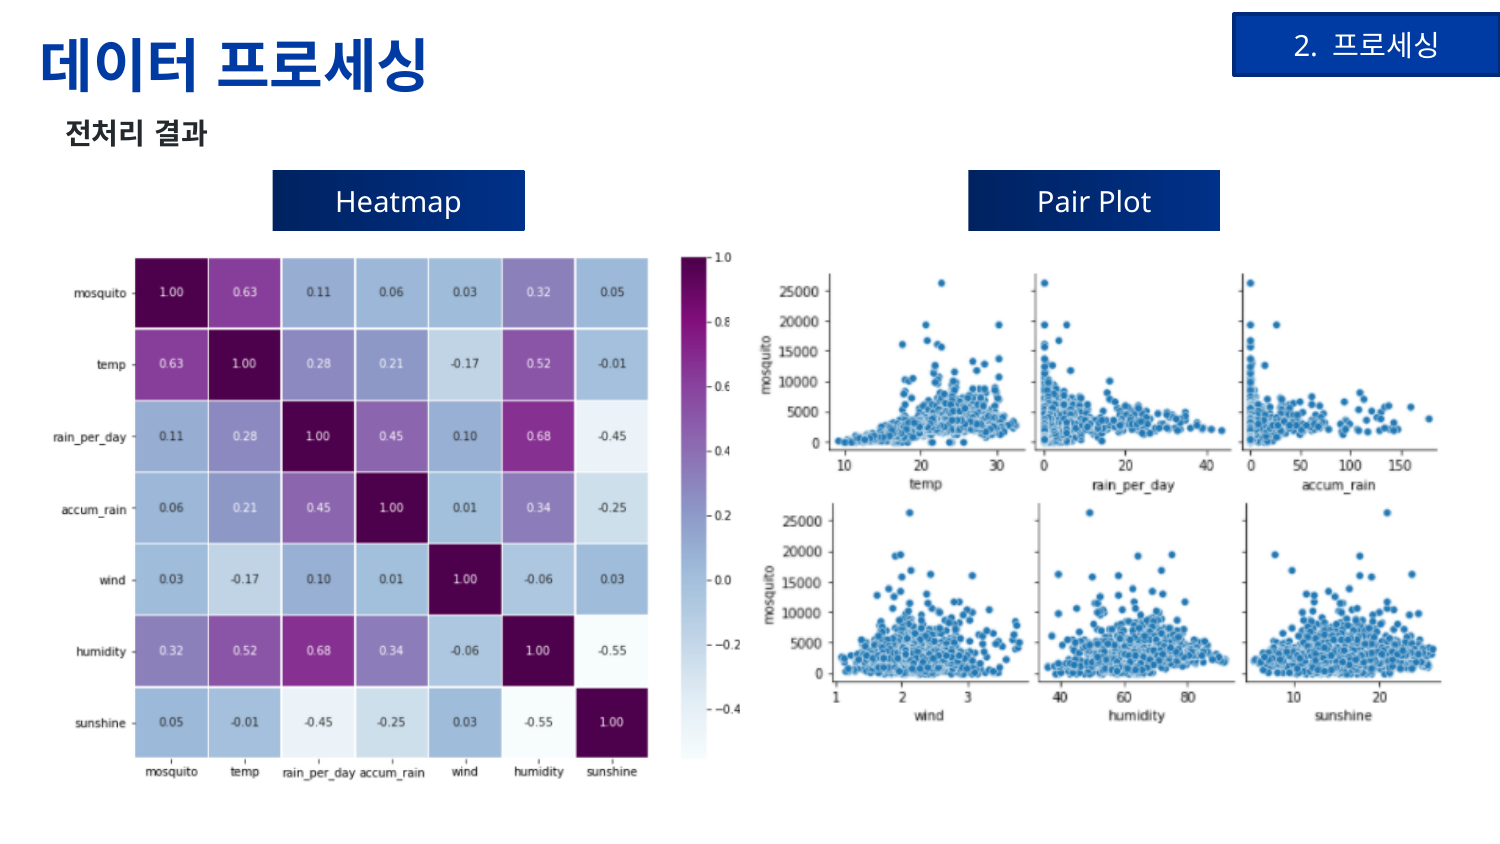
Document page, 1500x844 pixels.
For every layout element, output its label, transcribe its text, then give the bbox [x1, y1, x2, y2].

title 데이터 프로세싱 [24, 14, 1291, 109]
text_box Pair Plot [966, 168, 1222, 233]
text_box Heatmap [271, 168, 526, 233]
picture [27, 252, 1473, 790]
text_box 전처리 결과 [50, 108, 743, 158]
text_box 2. 프로세싱 [1232, 12, 1500, 77]
